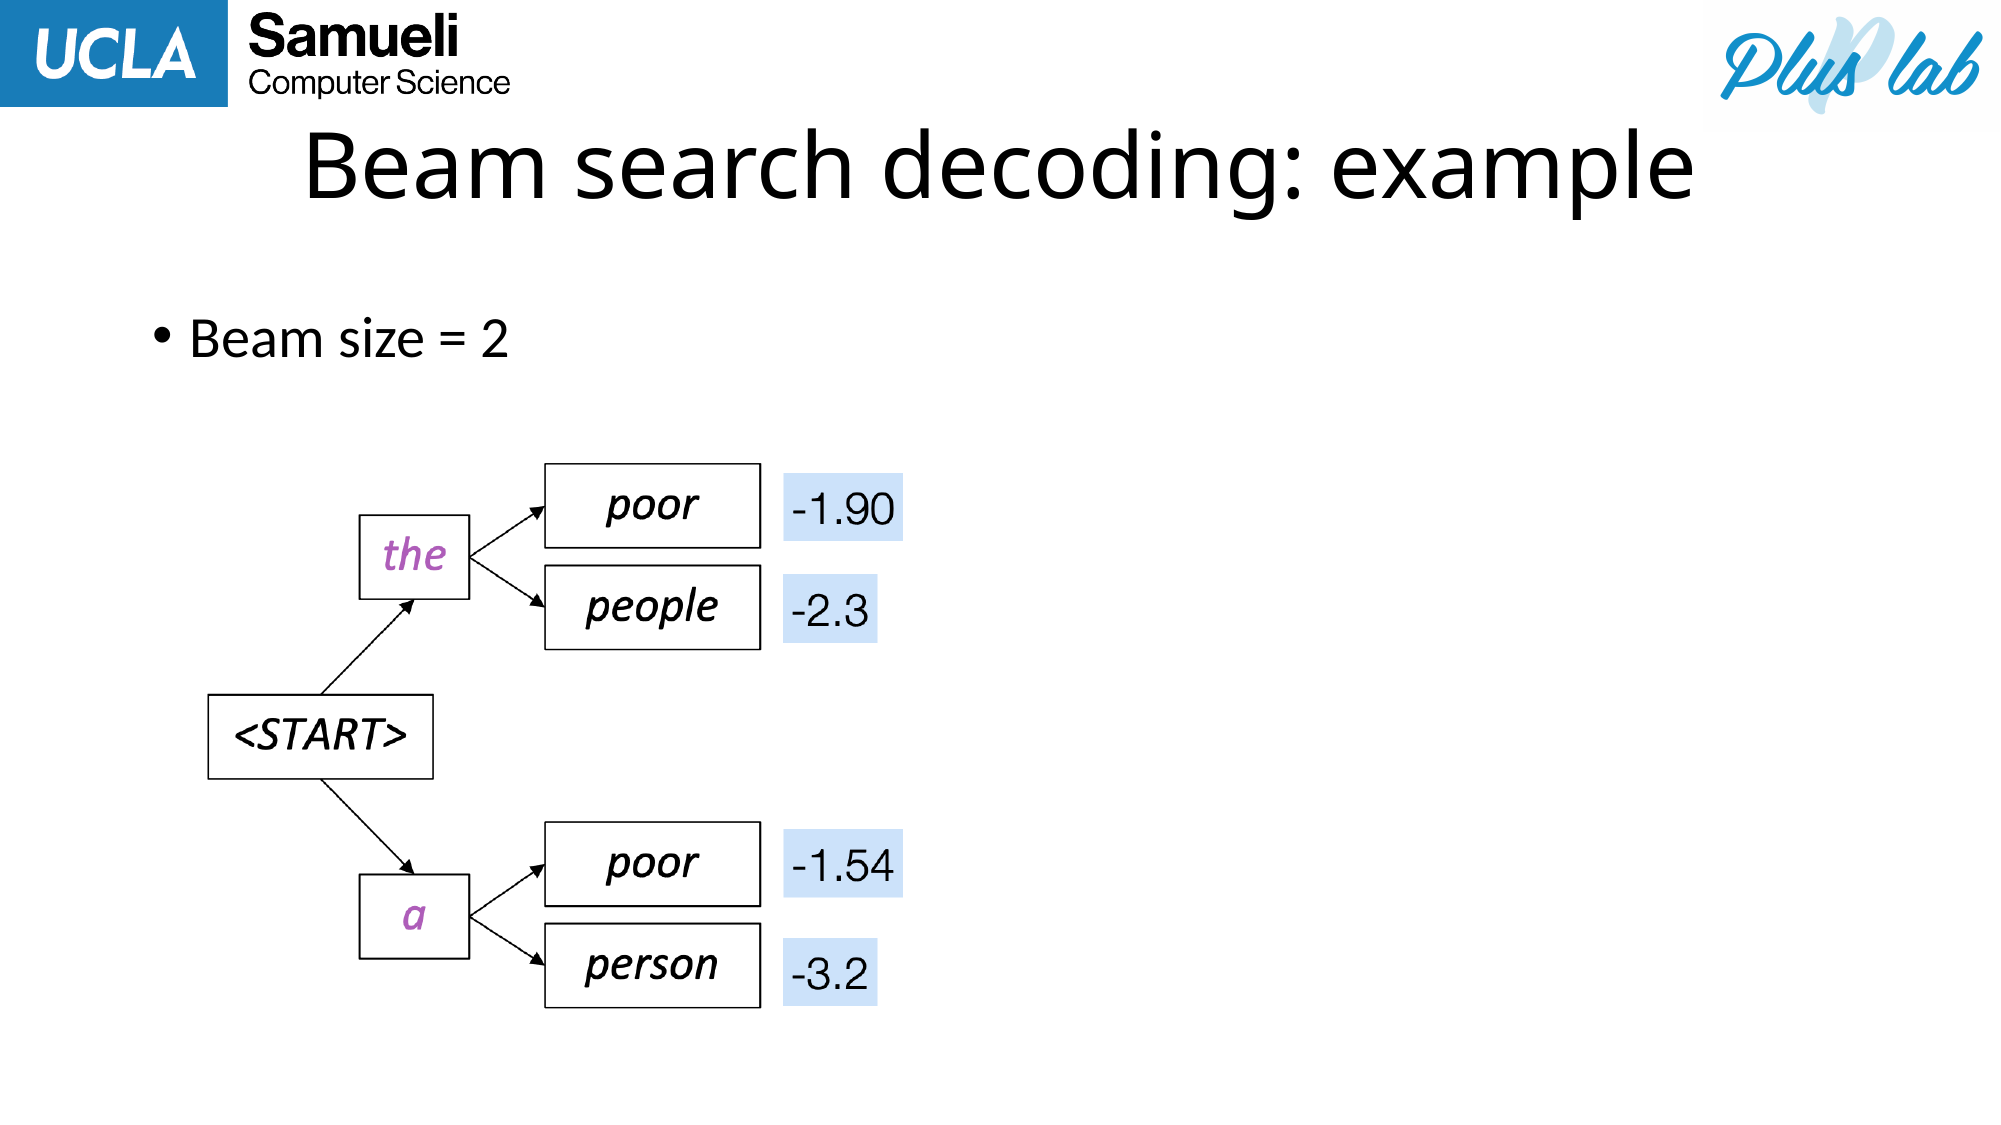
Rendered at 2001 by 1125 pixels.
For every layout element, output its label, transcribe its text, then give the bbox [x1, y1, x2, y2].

title Beam search decoding: example [137, 59, 1863, 278]
list Beam size = 2 [137, 299, 1863, 1014]
picture [0, 0, 510, 107]
picture [1703, 0, 2000, 132]
picture [186, 423, 915, 1036]
